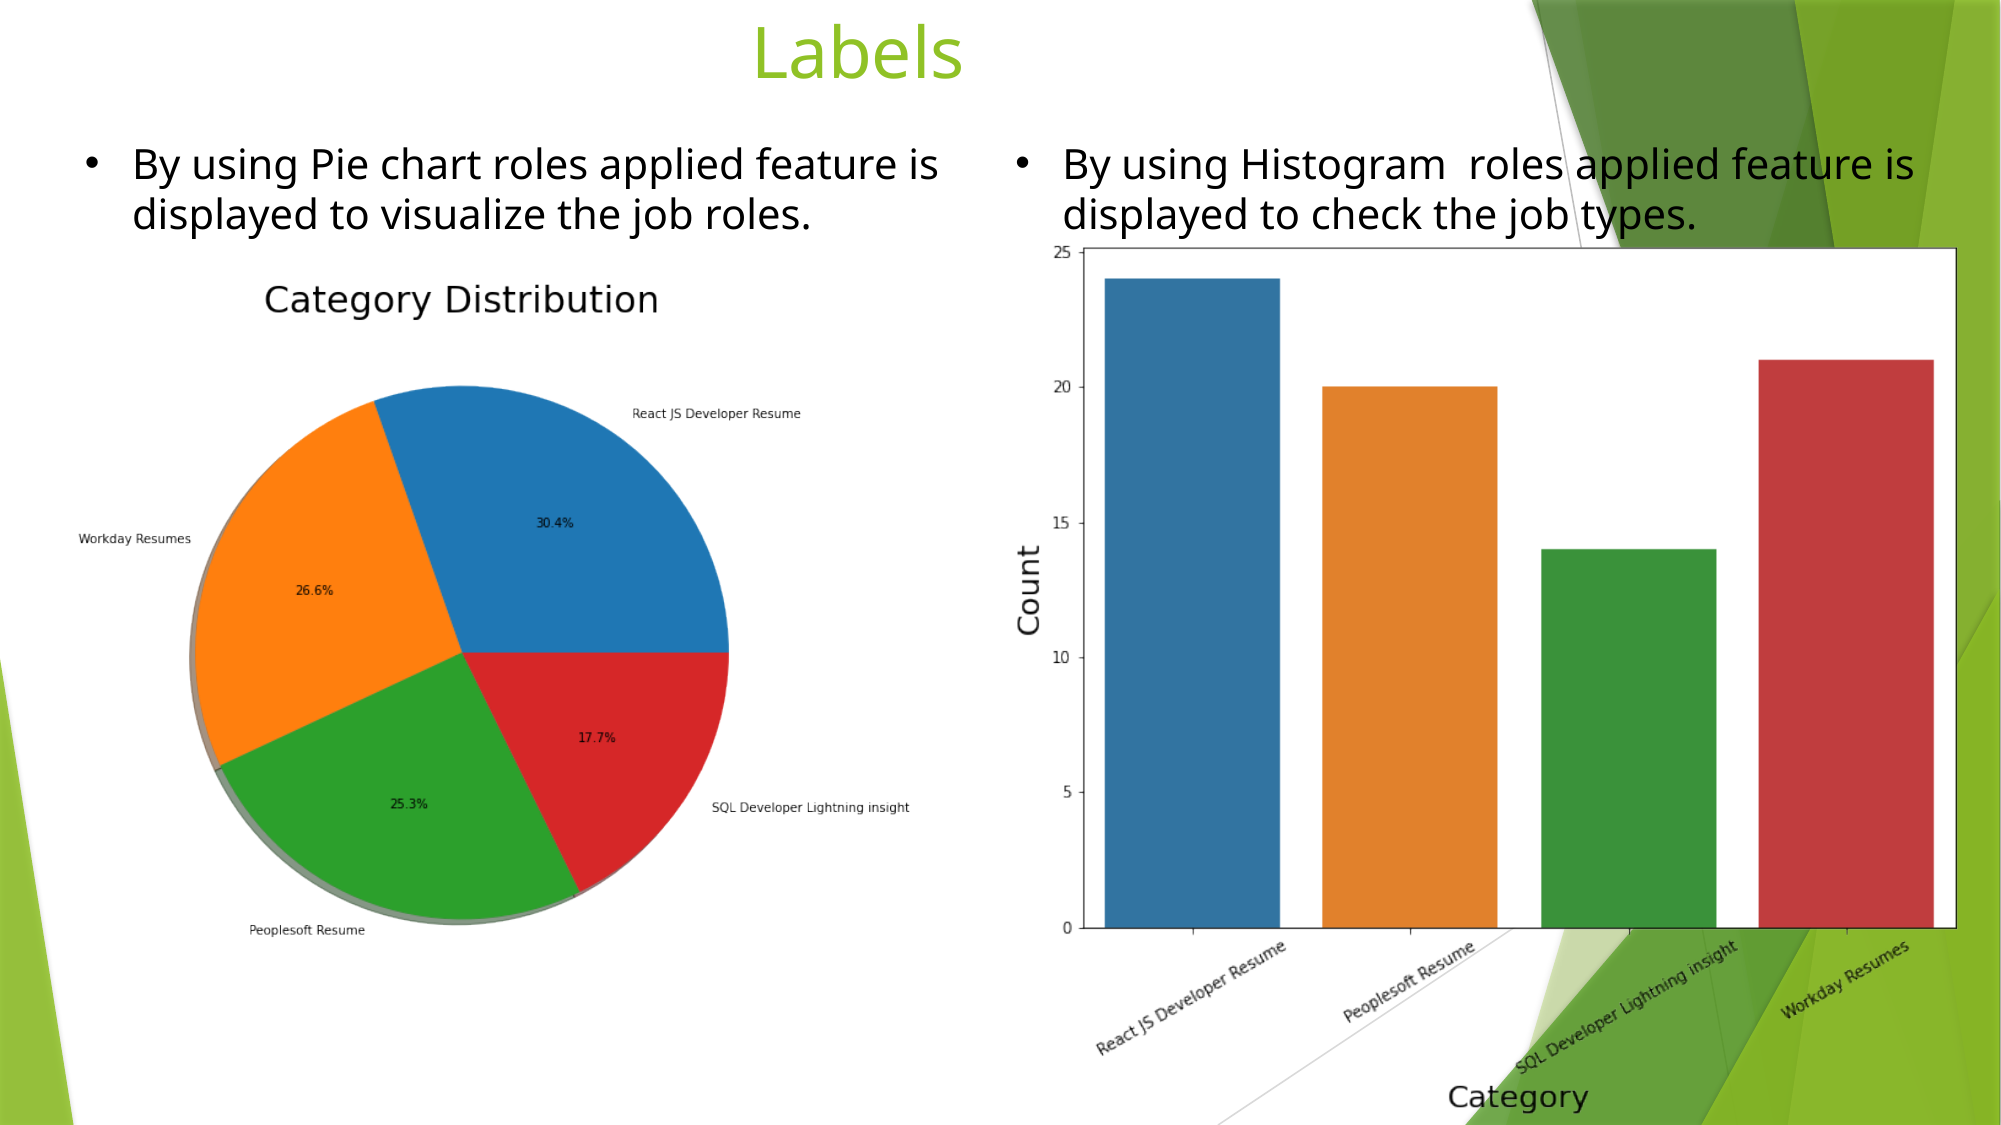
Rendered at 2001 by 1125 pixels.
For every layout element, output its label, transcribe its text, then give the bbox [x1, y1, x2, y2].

picture [69, 275, 918, 996]
text_box By using Pie chart roles applied feature is displayed to visualize the job roles. [70, 130, 1000, 245]
title Labels [100, 0, 1616, 102]
picture [1004, 235, 1967, 1125]
text_box By using Histogram roles applied feature is displayed to check the job types. [1000, 130, 1973, 245]
